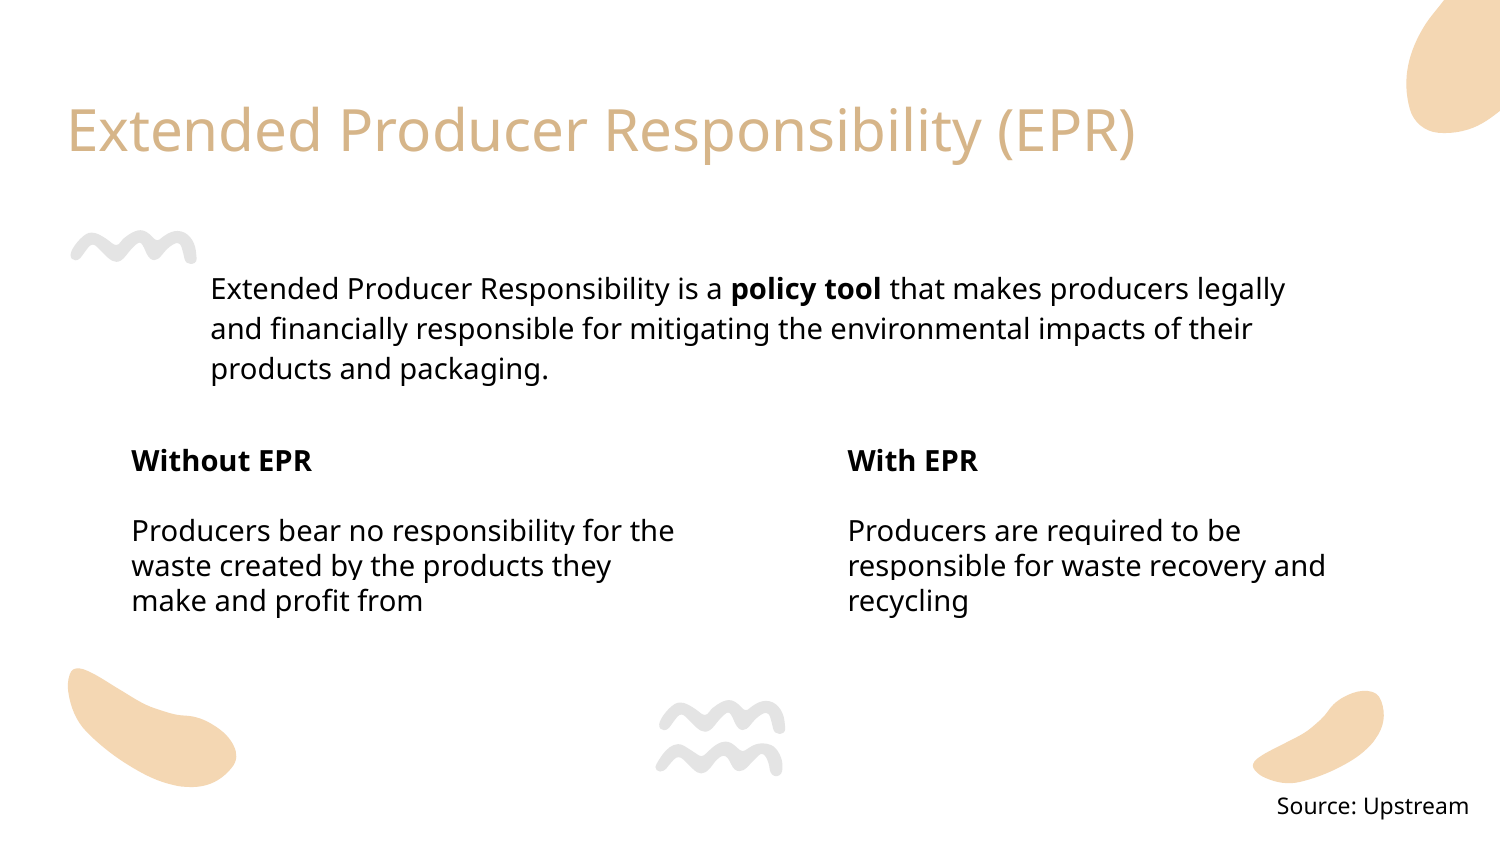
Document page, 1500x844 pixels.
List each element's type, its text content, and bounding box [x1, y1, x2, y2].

text_box Source: Upstream [1261, 776, 1500, 844]
text_box Extended Producer Responsibility is a policy tool that makes producers legally and financially responsible for mitigating the environmental impacts of their products and packaging. [195, 249, 1305, 436]
text_box With EPR Producers are required to be responsible for waste recovery and recycling [832, 427, 1369, 632]
text_box Without EPR Producers bear no responsibility for the waste created by the products they make and profit from [116, 427, 709, 632]
title Extended Producer Responsibility (EPR) [50, 87, 1483, 169]
